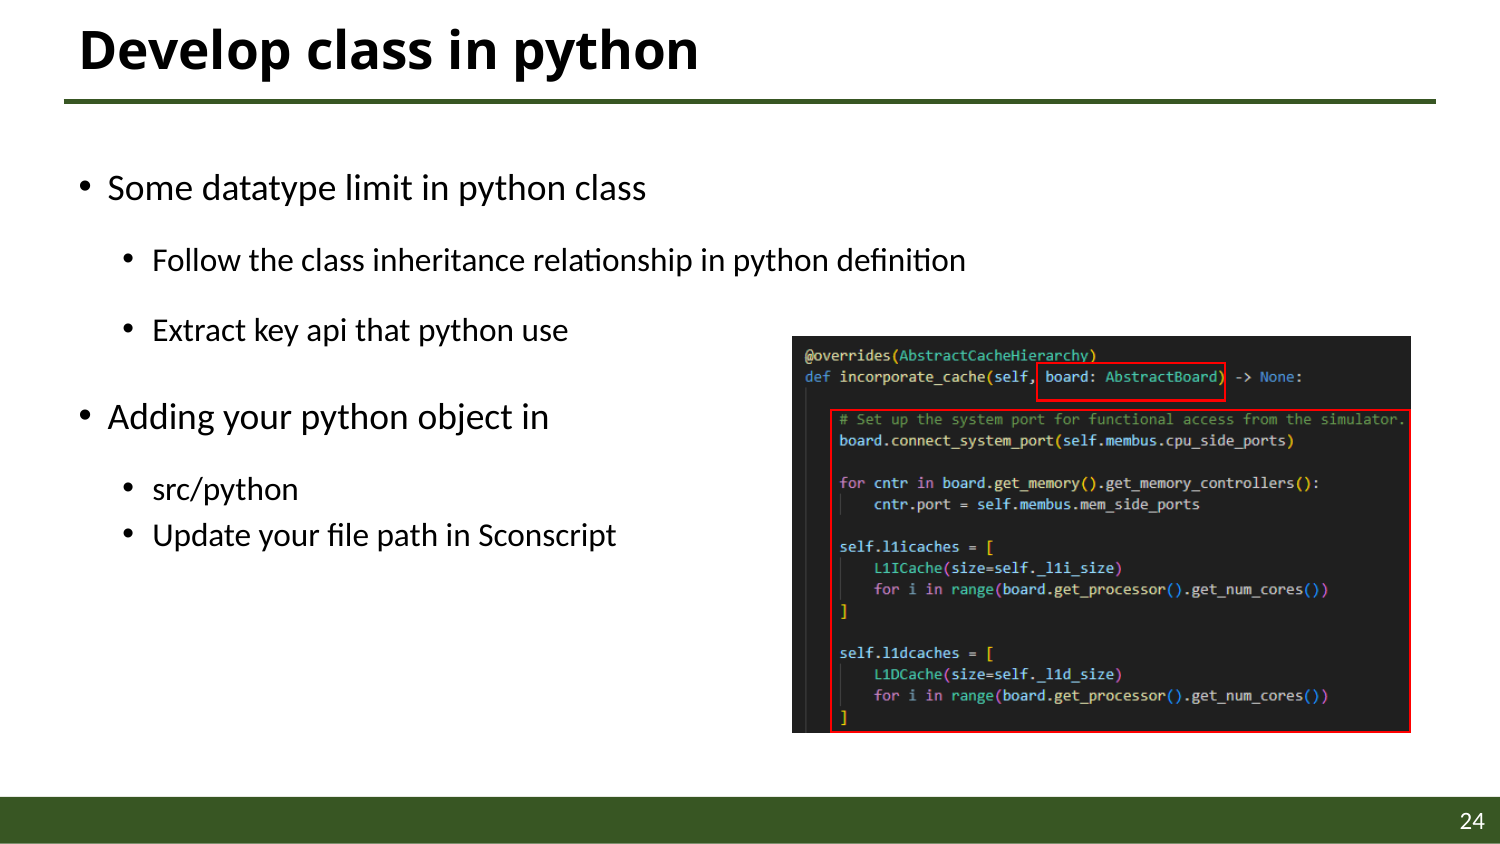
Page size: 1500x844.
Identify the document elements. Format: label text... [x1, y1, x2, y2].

footer [63, 796, 280, 842]
title Develop class in python [63, 16, 1437, 89]
slide_number 24 [1162, 796, 1500, 842]
picture [791, 336, 1411, 733]
list Some datatype limit in python class Follow the class inheritance relationship in python definition Extract key api that python use Adding your python object in src/python Update your file path in Sconscript [63, 132, 1437, 668]
